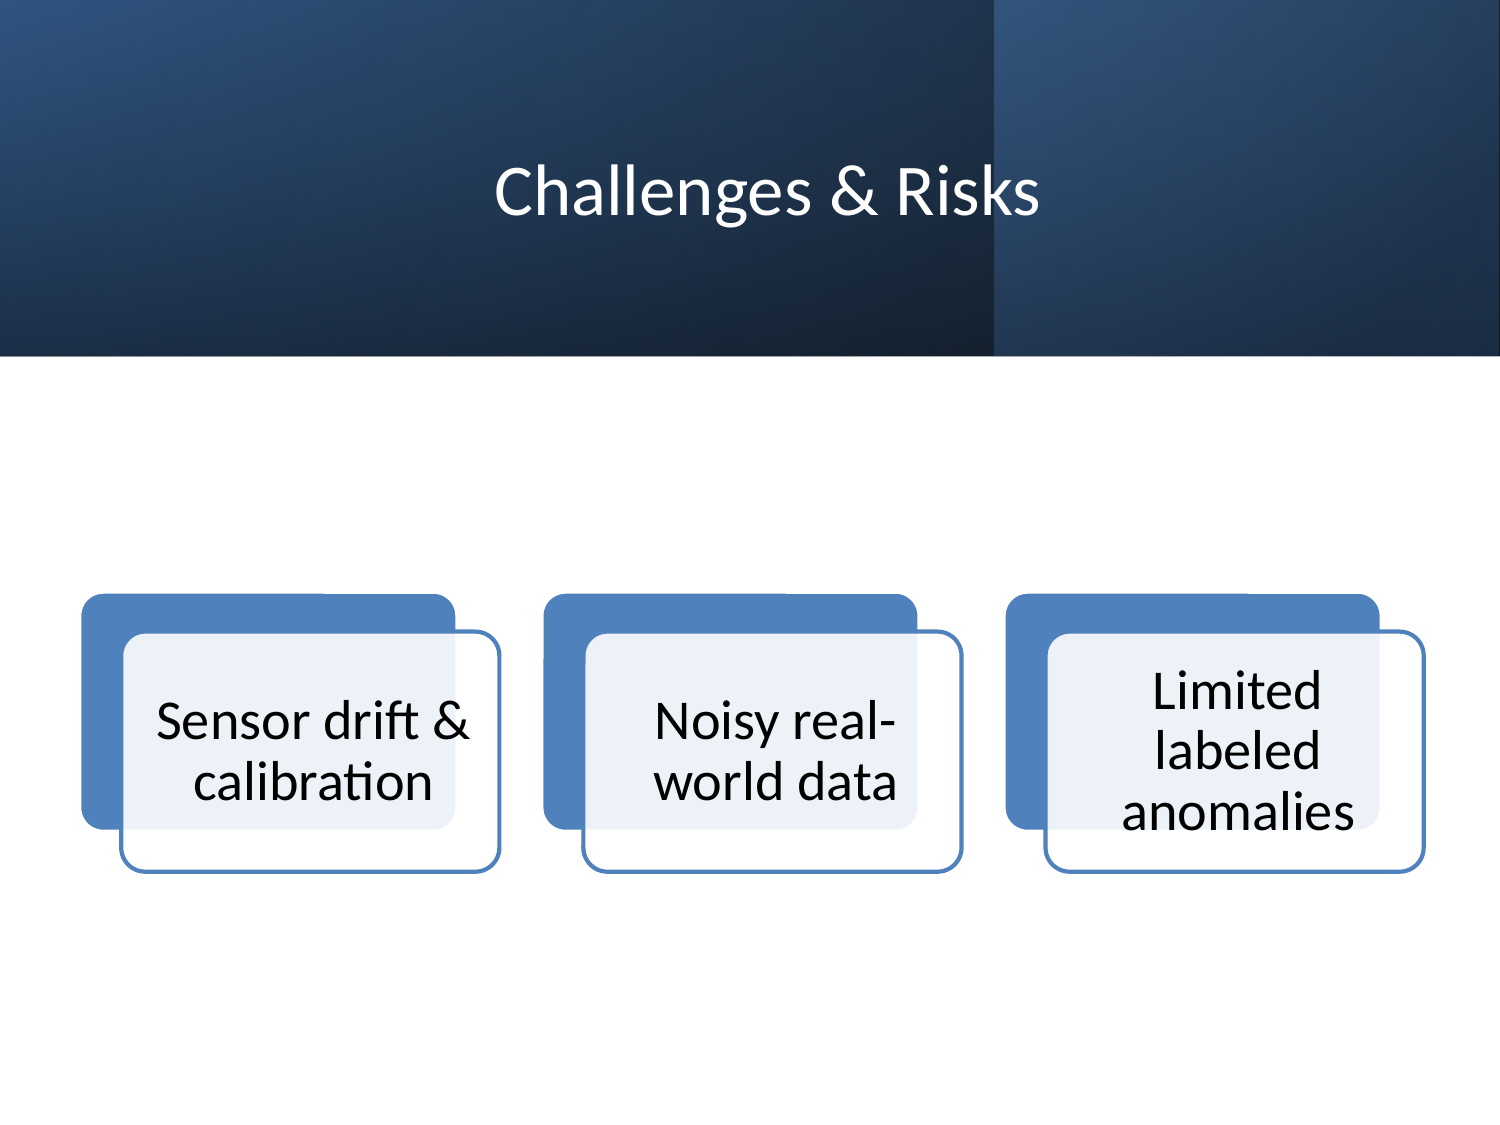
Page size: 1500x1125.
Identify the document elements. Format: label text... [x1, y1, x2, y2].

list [78, 428, 1424, 1035]
title Challenges & Risks [170, 57, 1366, 316]
text_box [0, 358, 1500, 1125]
text_box [0, 0, 1500, 358]
